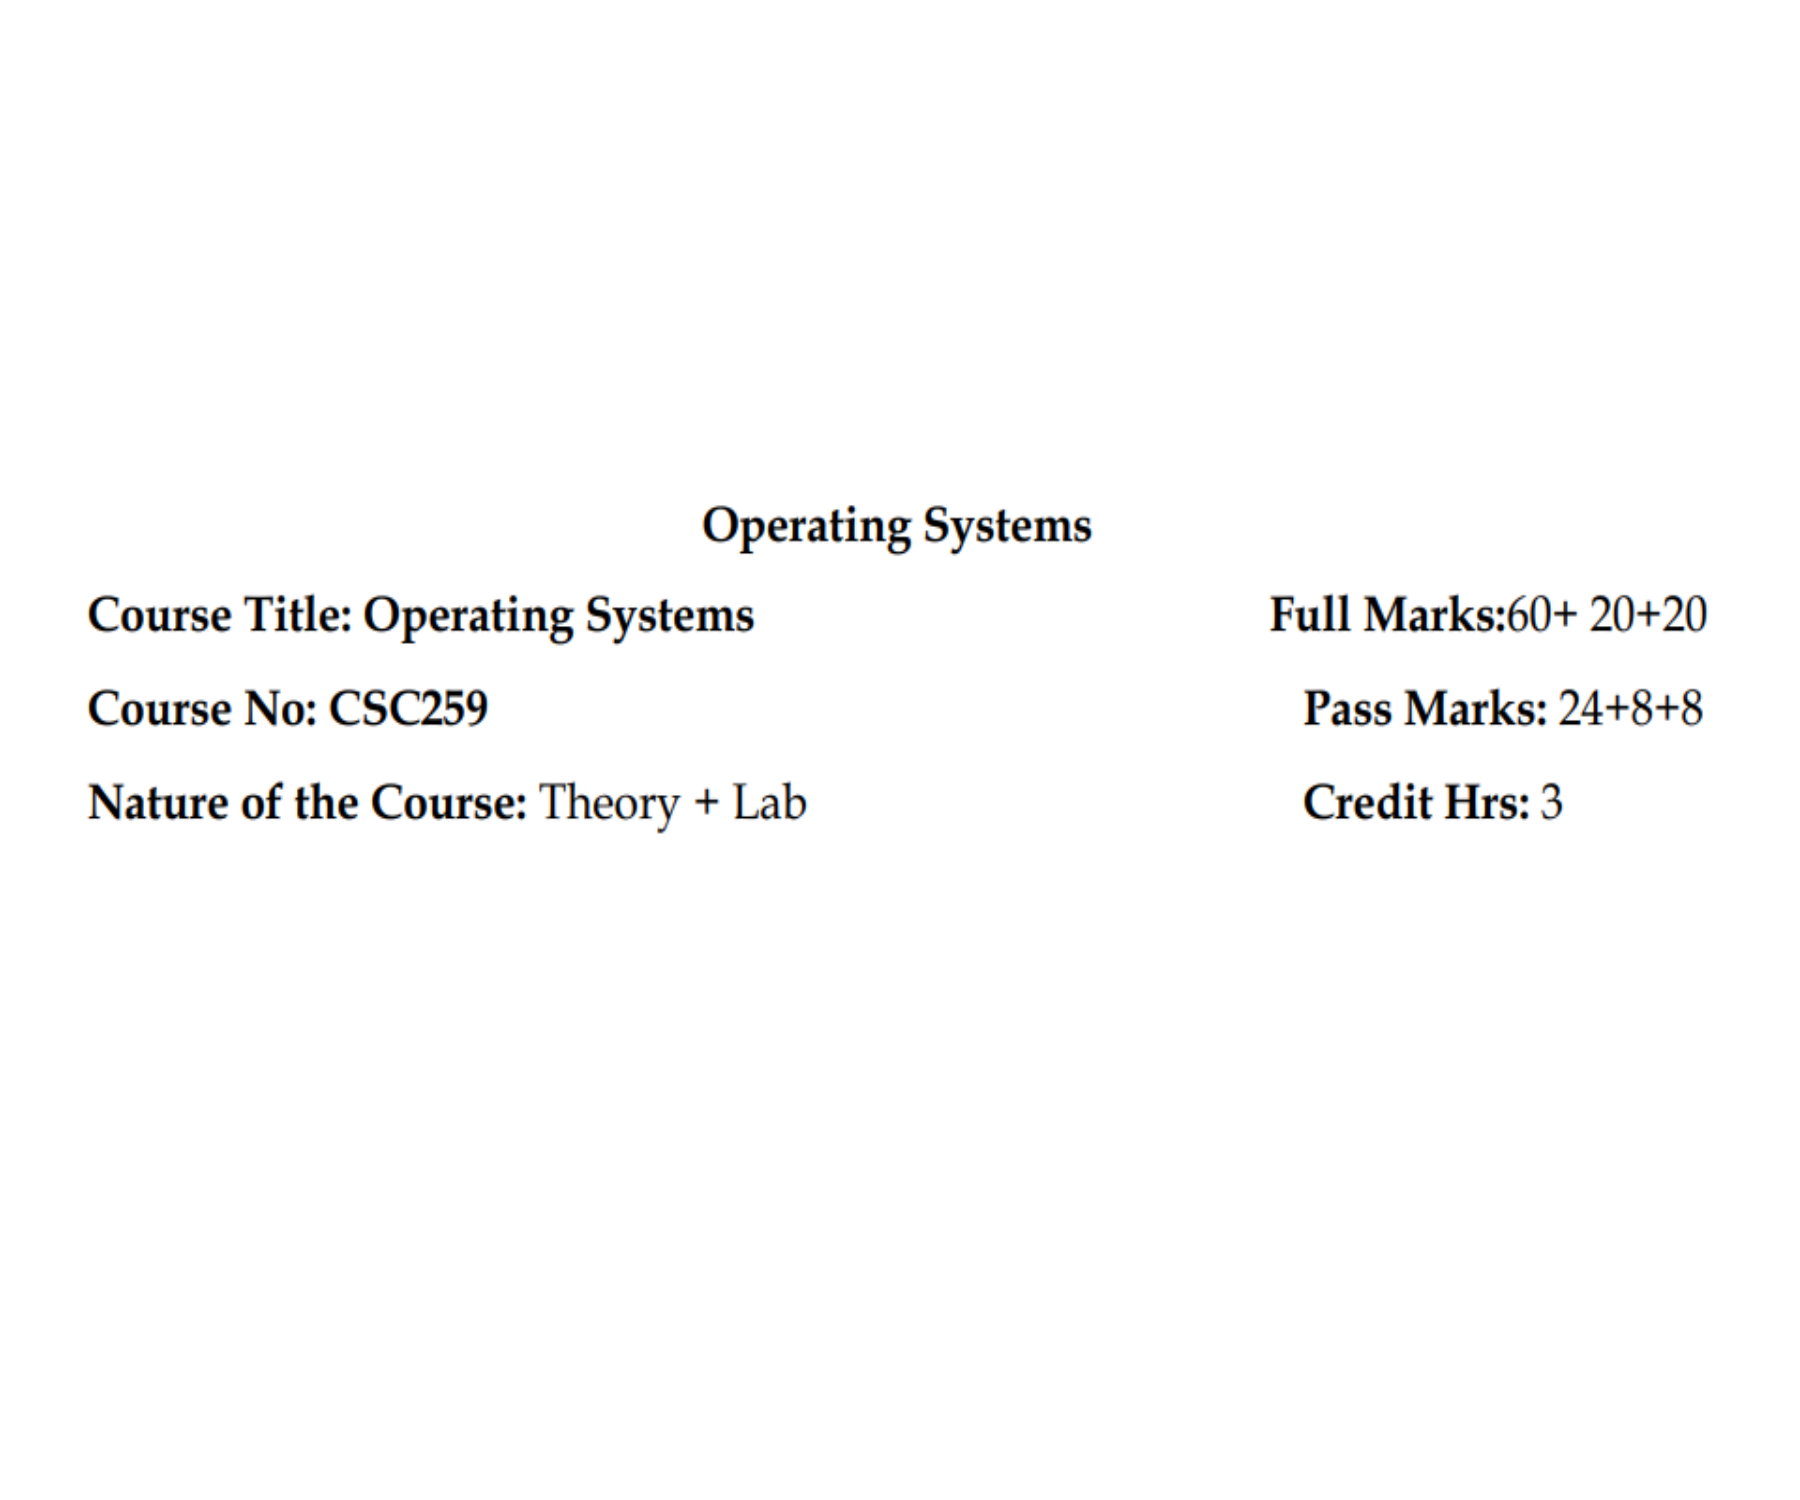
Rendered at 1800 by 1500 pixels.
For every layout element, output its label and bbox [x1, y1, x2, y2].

picture [84, 383, 1716, 938]
